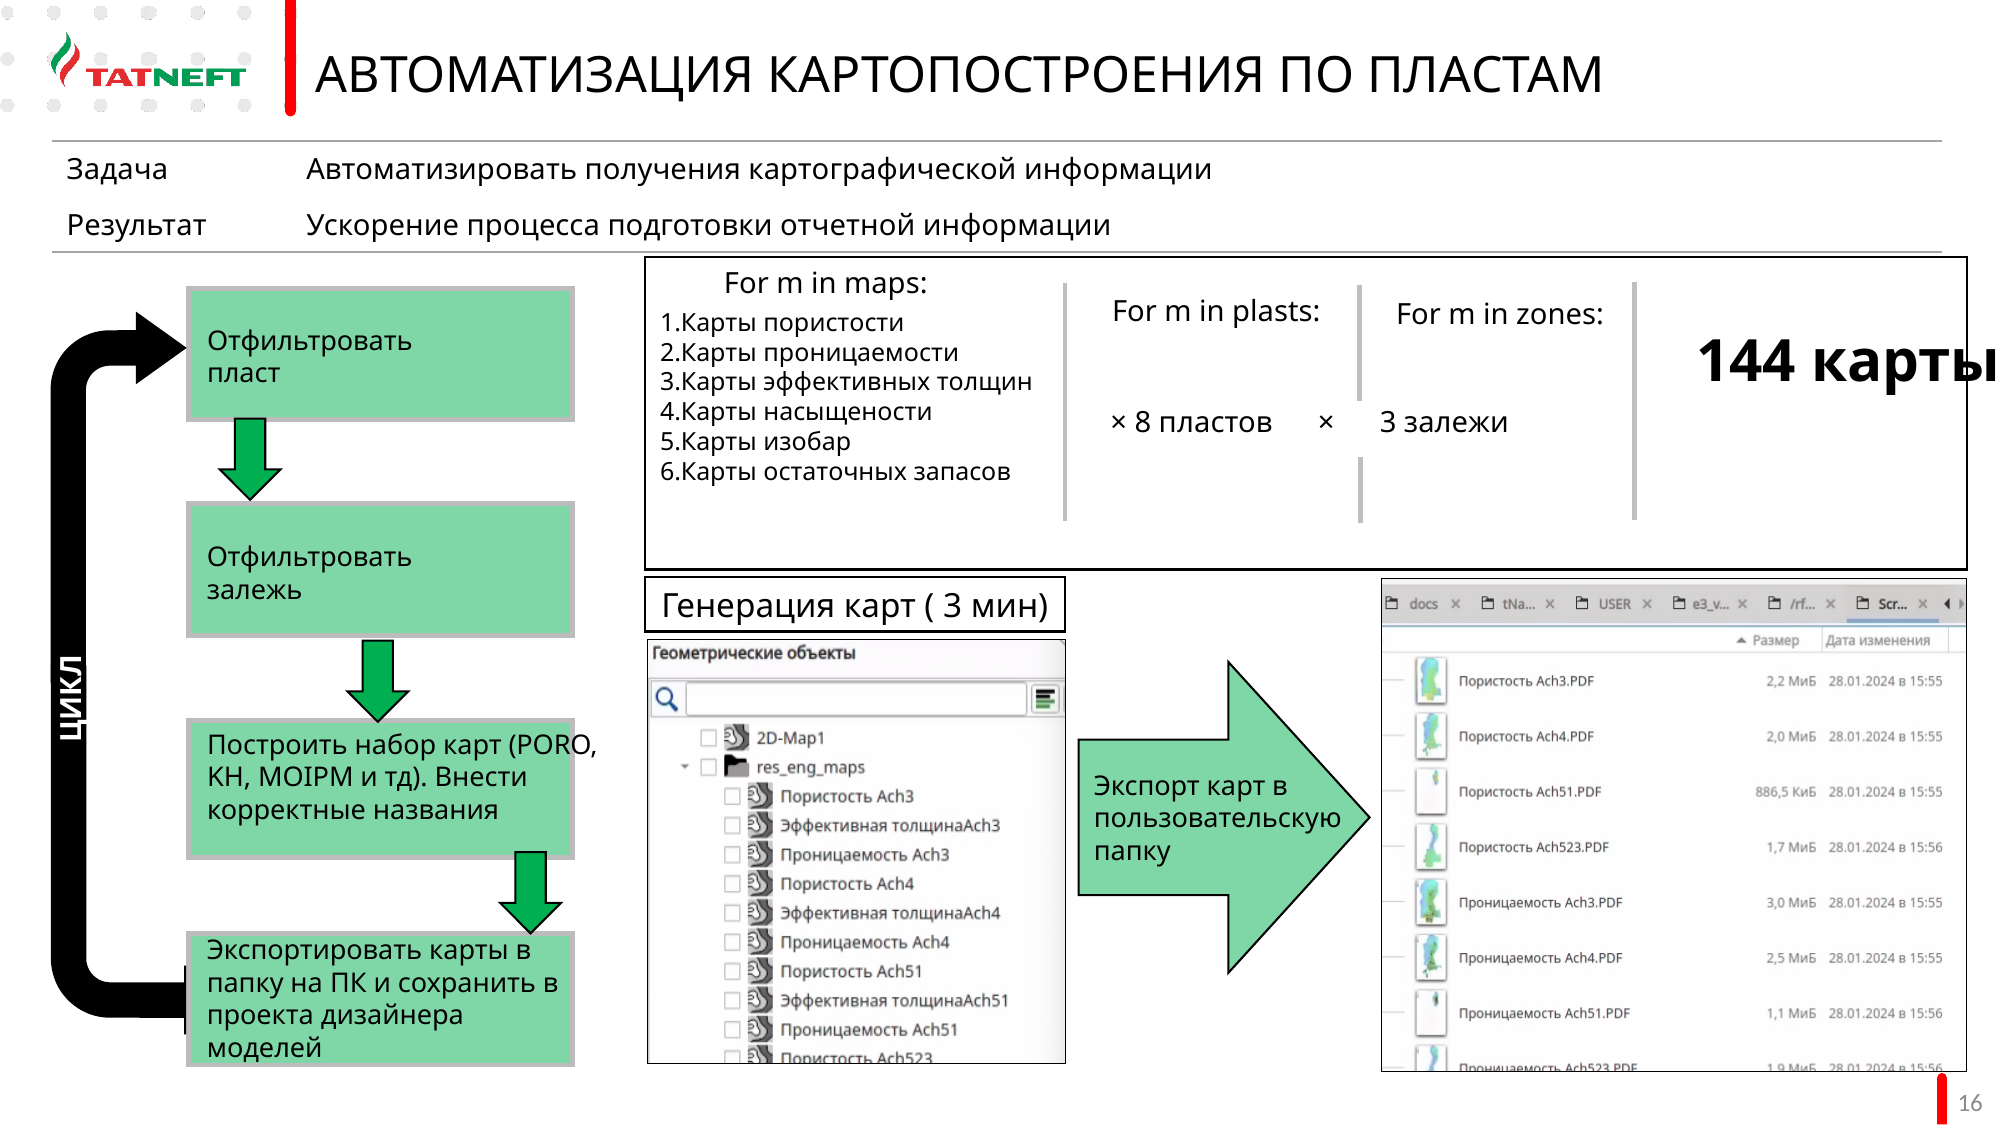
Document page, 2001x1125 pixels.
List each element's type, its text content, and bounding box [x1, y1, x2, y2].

slide_number 16 [1947, 1078, 1998, 1125]
text_box ЦИКЛ [44, 639, 51, 908]
table_header Автоматизировать получения картографической информации [291, 142, 1942, 197]
text_box Генерация карт ( 3 мин) [644, 576, 1066, 633]
text_box [344, 639, 411, 724]
text_box Экспортировать карты в папку на ПК и сохранить в проекта дизайнера моделей [192, 925, 574, 1070]
text_box [188, 719, 573, 858]
table_cell Ускорение процесса подготовки отчетной информации [291, 197, 1942, 251]
text_box [217, 417, 283, 502]
picture [291, 0, 298, 112]
text_box Отфильтровать пласт [192, 315, 481, 396]
text_box [188, 287, 573, 421]
text_box 144 карты [1968, 315, 2000, 401]
text_box [497, 851, 564, 935]
text_box [1077, 659, 1321, 976]
picture [1381, 578, 1967, 1072]
text_box [188, 932, 192, 1066]
text_box Отфильтровать залежь [192, 532, 519, 612]
text_box Экспорт карт в пользовательскую папку [1079, 760, 1377, 873]
text_box АВТОМАТИЗАЦИЯ КАРТОПОСТРОЕНИЯ ПО ПЛАСТАМ [301, 35, 1967, 111]
text_box Построить набор карт (PORO, KH, MOIPM и тд). Внести корректные названия [192, 719, 625, 832]
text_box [51, 313, 186, 1035]
picture [646, 639, 1066, 1065]
picture [0, 0, 290, 112]
text_box [644, 256, 1968, 571]
text_box [188, 503, 573, 636]
table_cell Результат [52, 197, 291, 251]
table_header Задача [52, 142, 291, 197]
